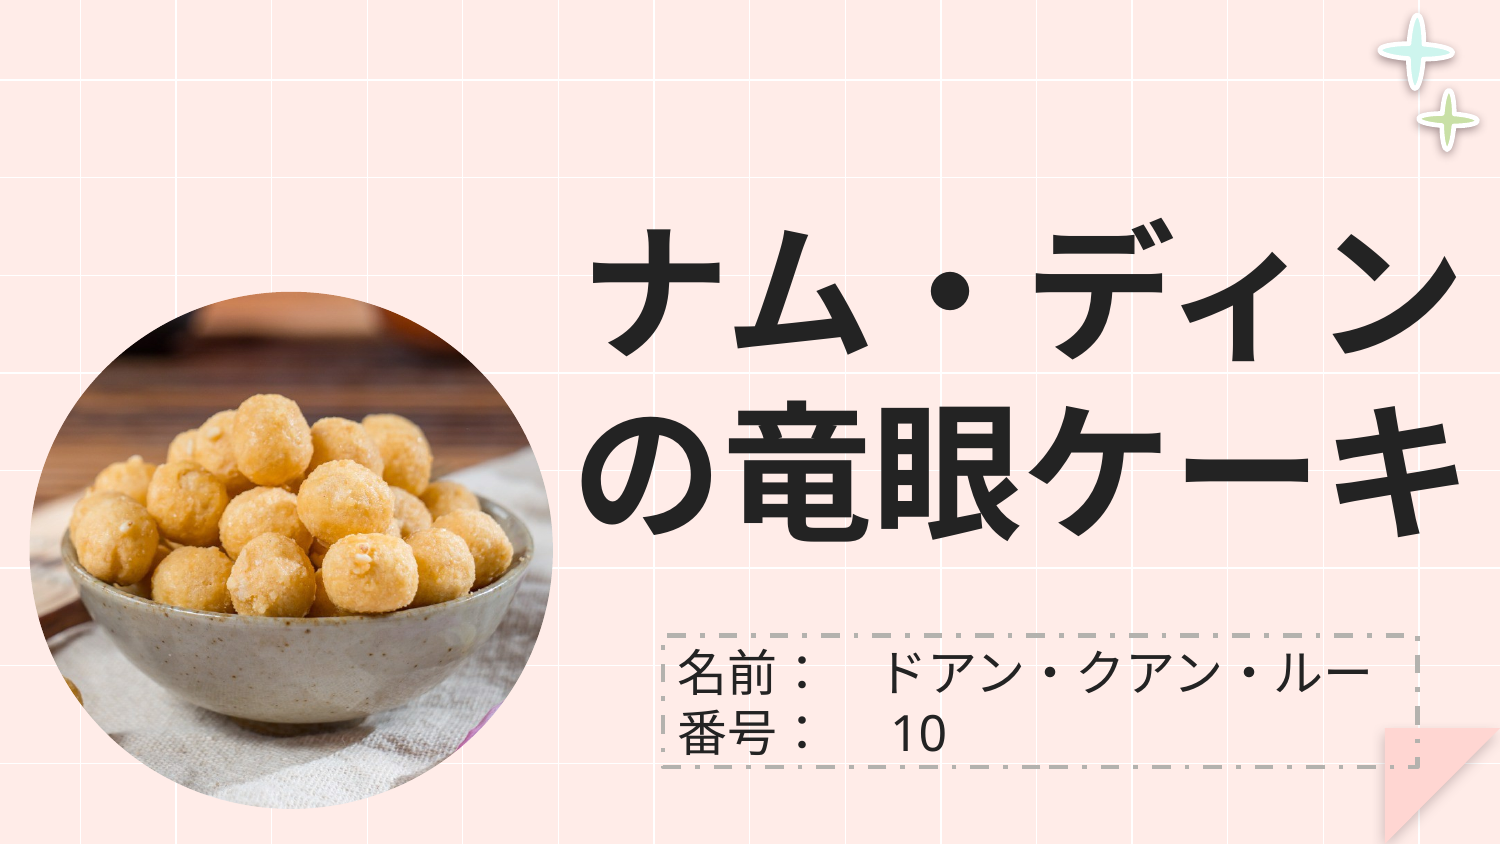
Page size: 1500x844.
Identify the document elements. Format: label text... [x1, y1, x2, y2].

title ナム・ディン の竜眼ケーキ [394, 114, 1500, 574]
text_box 名前： ドアン・クアン・ルー 番号： 10 [662, 635, 1418, 767]
picture [29, 291, 554, 810]
